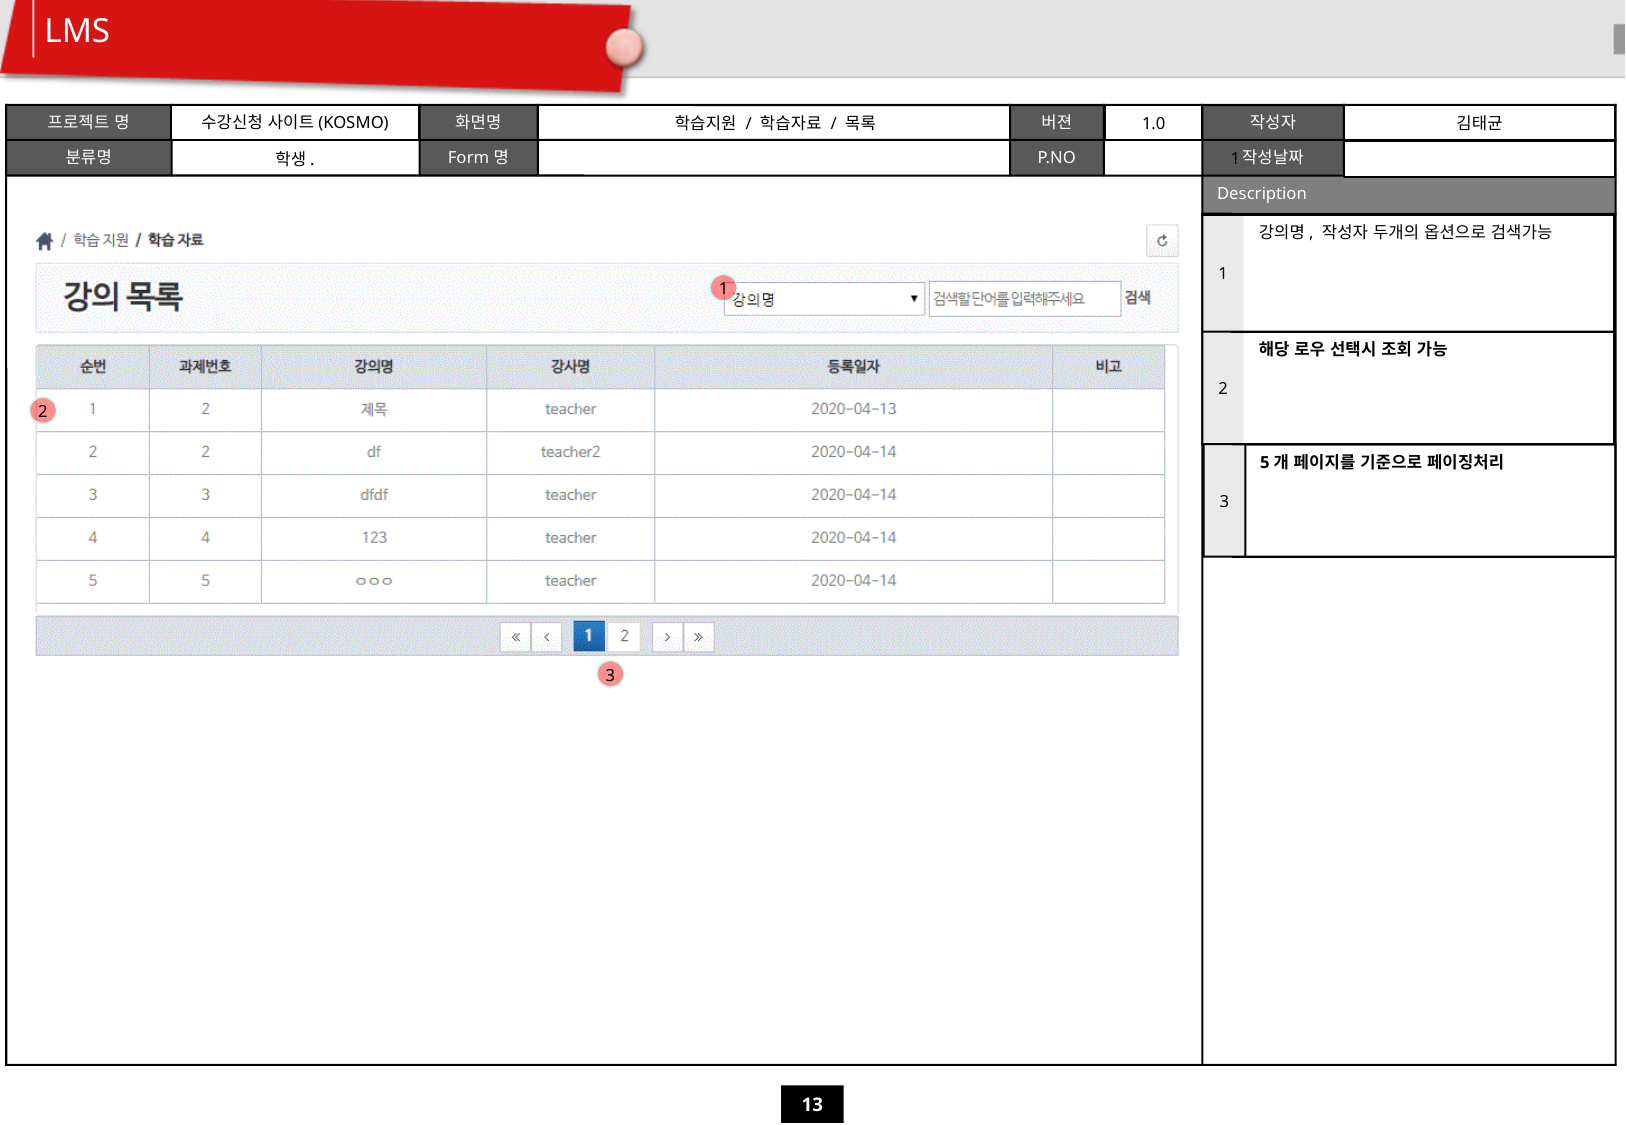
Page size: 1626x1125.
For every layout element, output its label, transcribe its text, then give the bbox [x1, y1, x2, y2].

text_box 1 [1105, 140, 1247, 176]
text_box 김태균 [1344, 105, 1616, 140]
text_box [661, 139, 910, 178]
text_box 3 [596, 674, 625, 688]
picture [29, 212, 1190, 674]
text_box 1.0 [1105, 105, 1203, 140]
text_box LMS [29, 0, 597, 57]
text_box 학습지원 / 학습자료 / 목록 [539, 103, 1012, 142]
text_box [1203, 444, 1616, 557]
text_box 수강신청 사이트(KOSMO) [171, 104, 419, 139]
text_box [1202, 214, 1615, 445]
picture [0, 0, 1625, 110]
text_box [1344, 141, 1616, 177]
text_box 학생. [171, 139, 419, 178]
